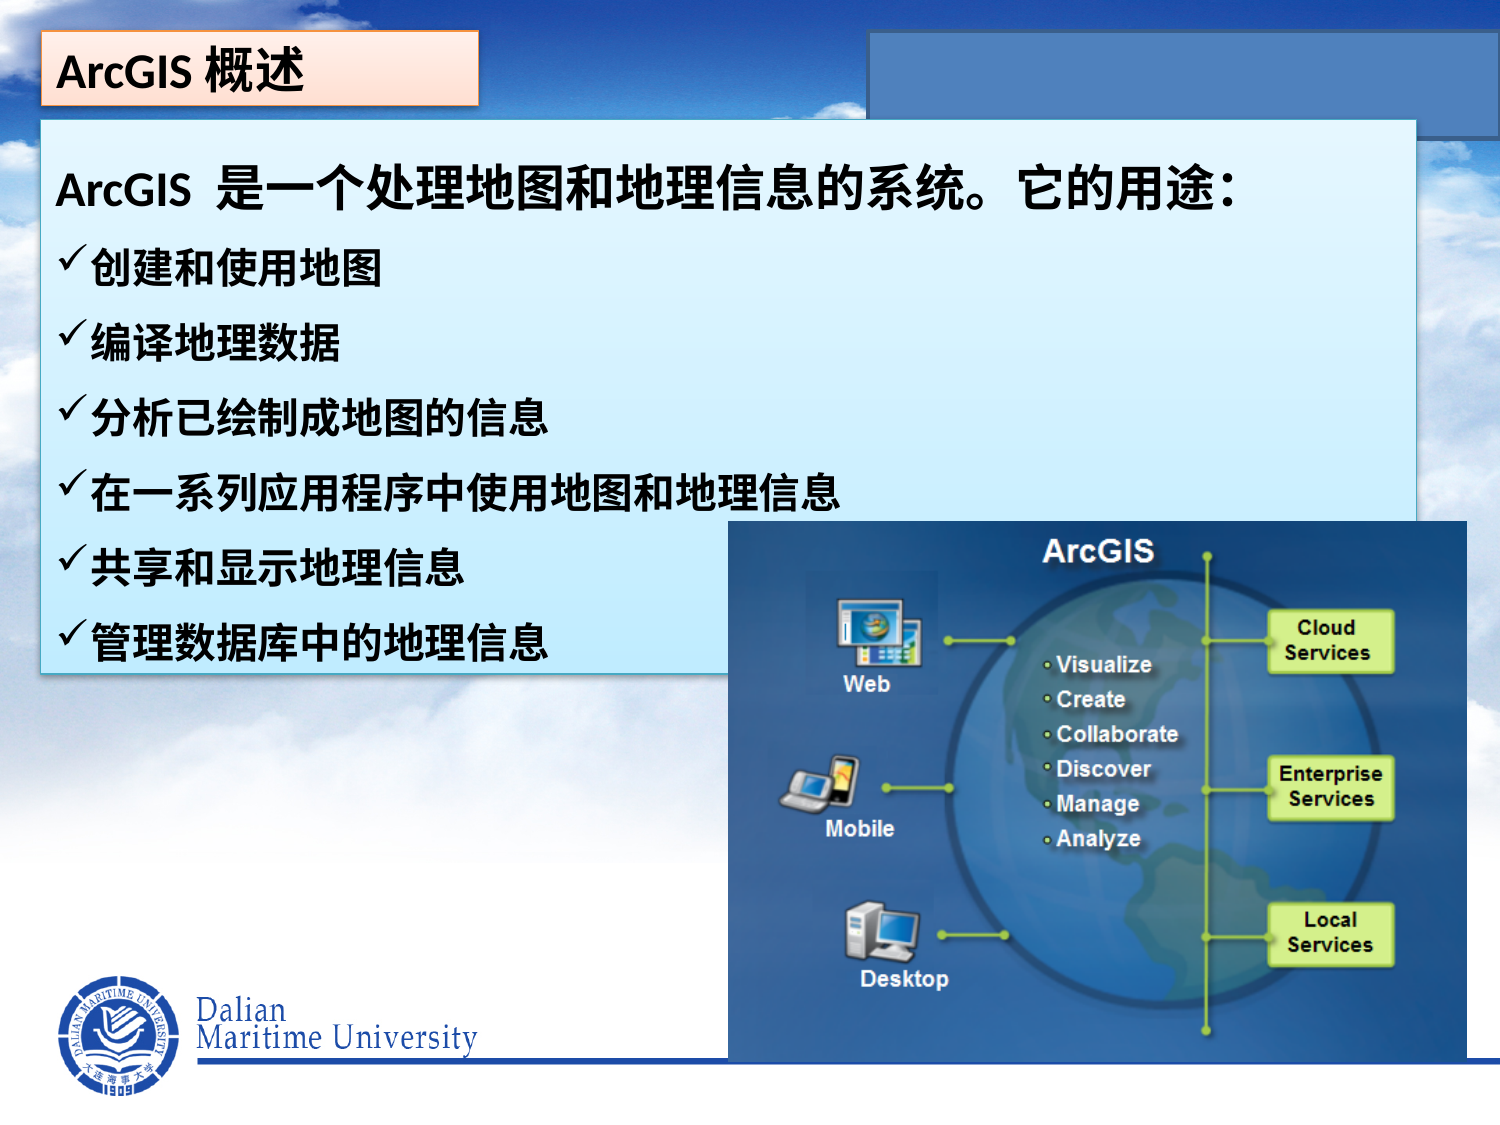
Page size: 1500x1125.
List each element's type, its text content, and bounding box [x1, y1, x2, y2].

text_box ArcGIS概述 [41, 30, 479, 106]
picture [0, 0, 1500, 1125]
text_box ArcGIS 是一个处理地图和地理信息的系统。它的用途： 创建和使用地图 编译地理数据 分析已绘制成地图的信息 在一系列应用程序中使用地图和地理信息 共享和显示地理信息 管理数据库中的地理信息 [40, 119, 1417, 675]
